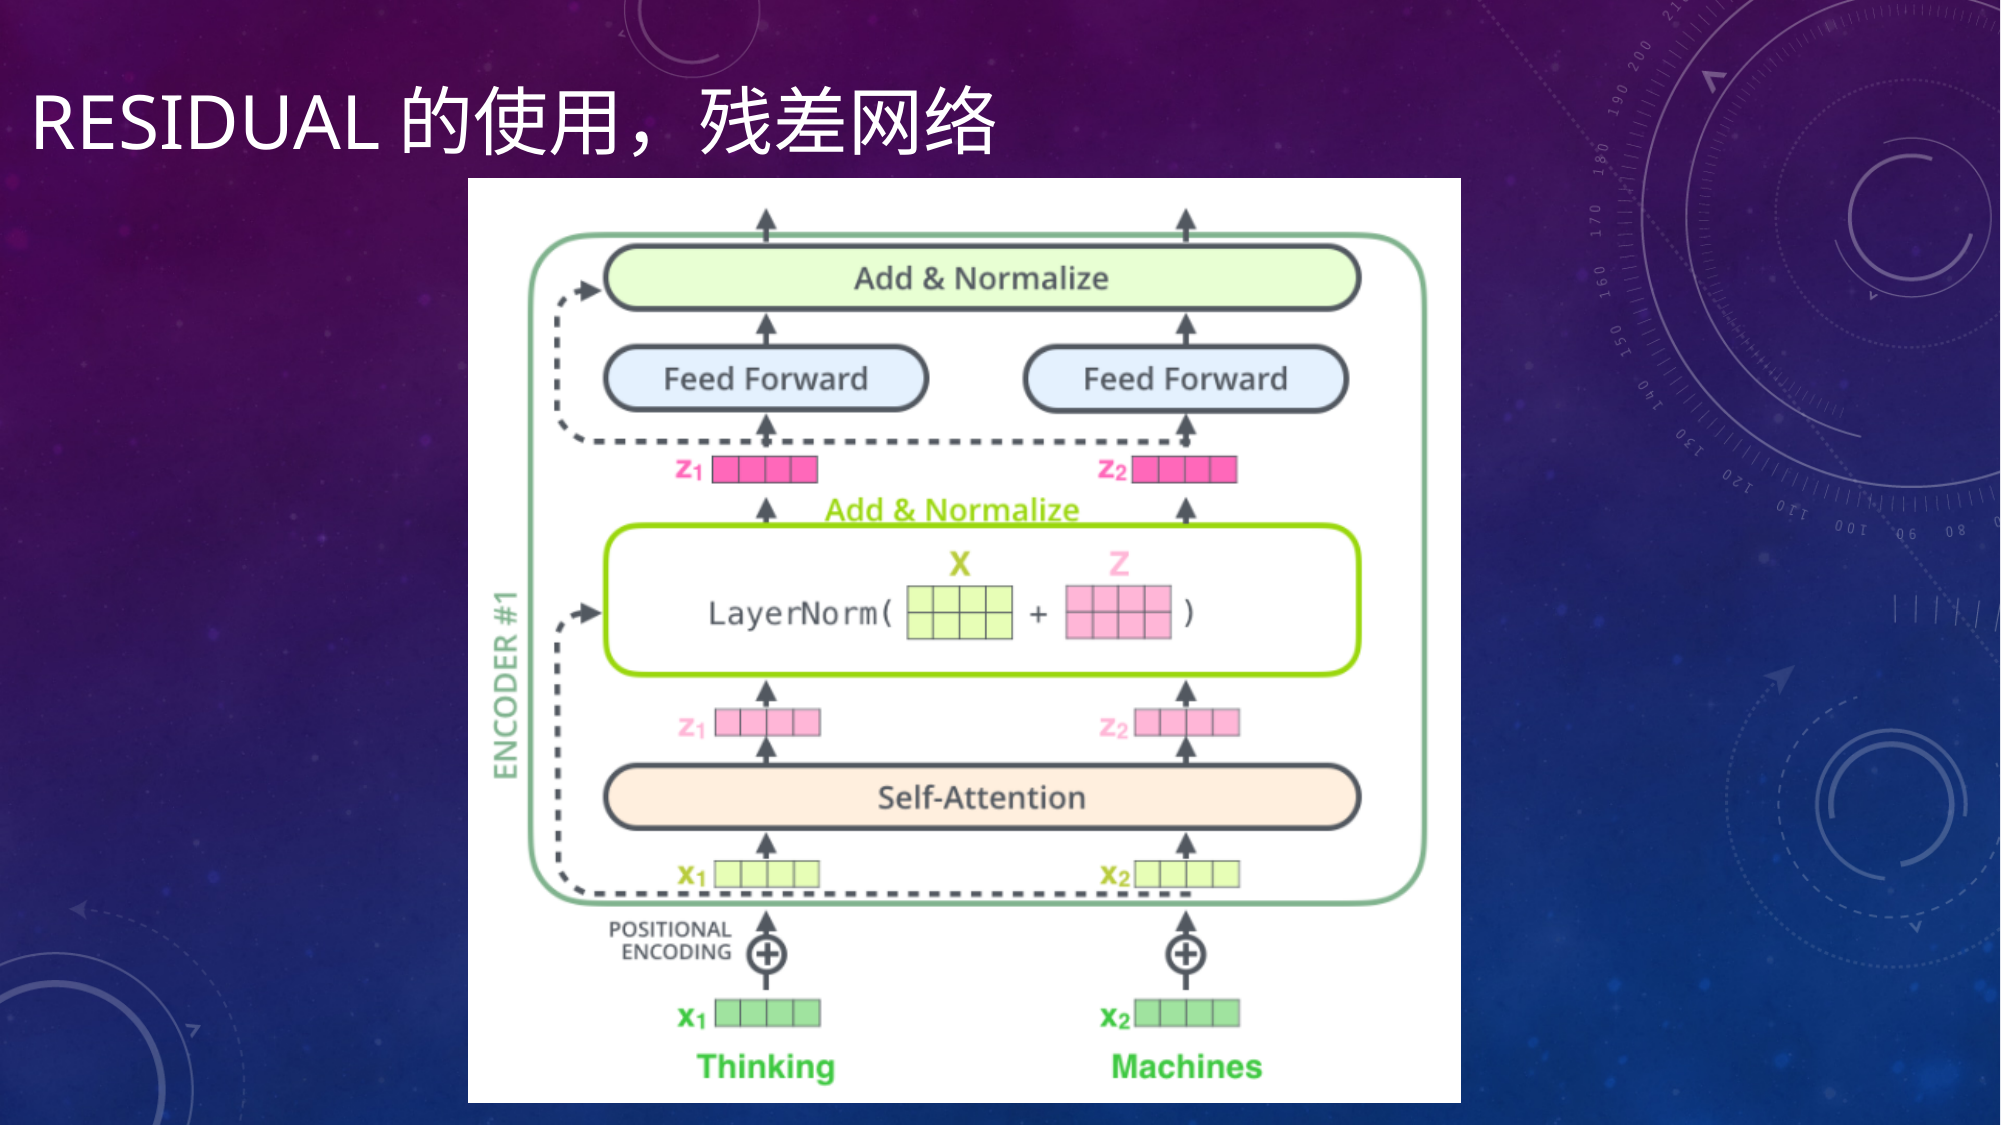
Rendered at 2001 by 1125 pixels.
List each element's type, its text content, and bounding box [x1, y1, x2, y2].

title residual的使用，残差网络 [14, 0, 1677, 239]
picture [0, 0, 2001, 1125]
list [467, 178, 1461, 1104]
